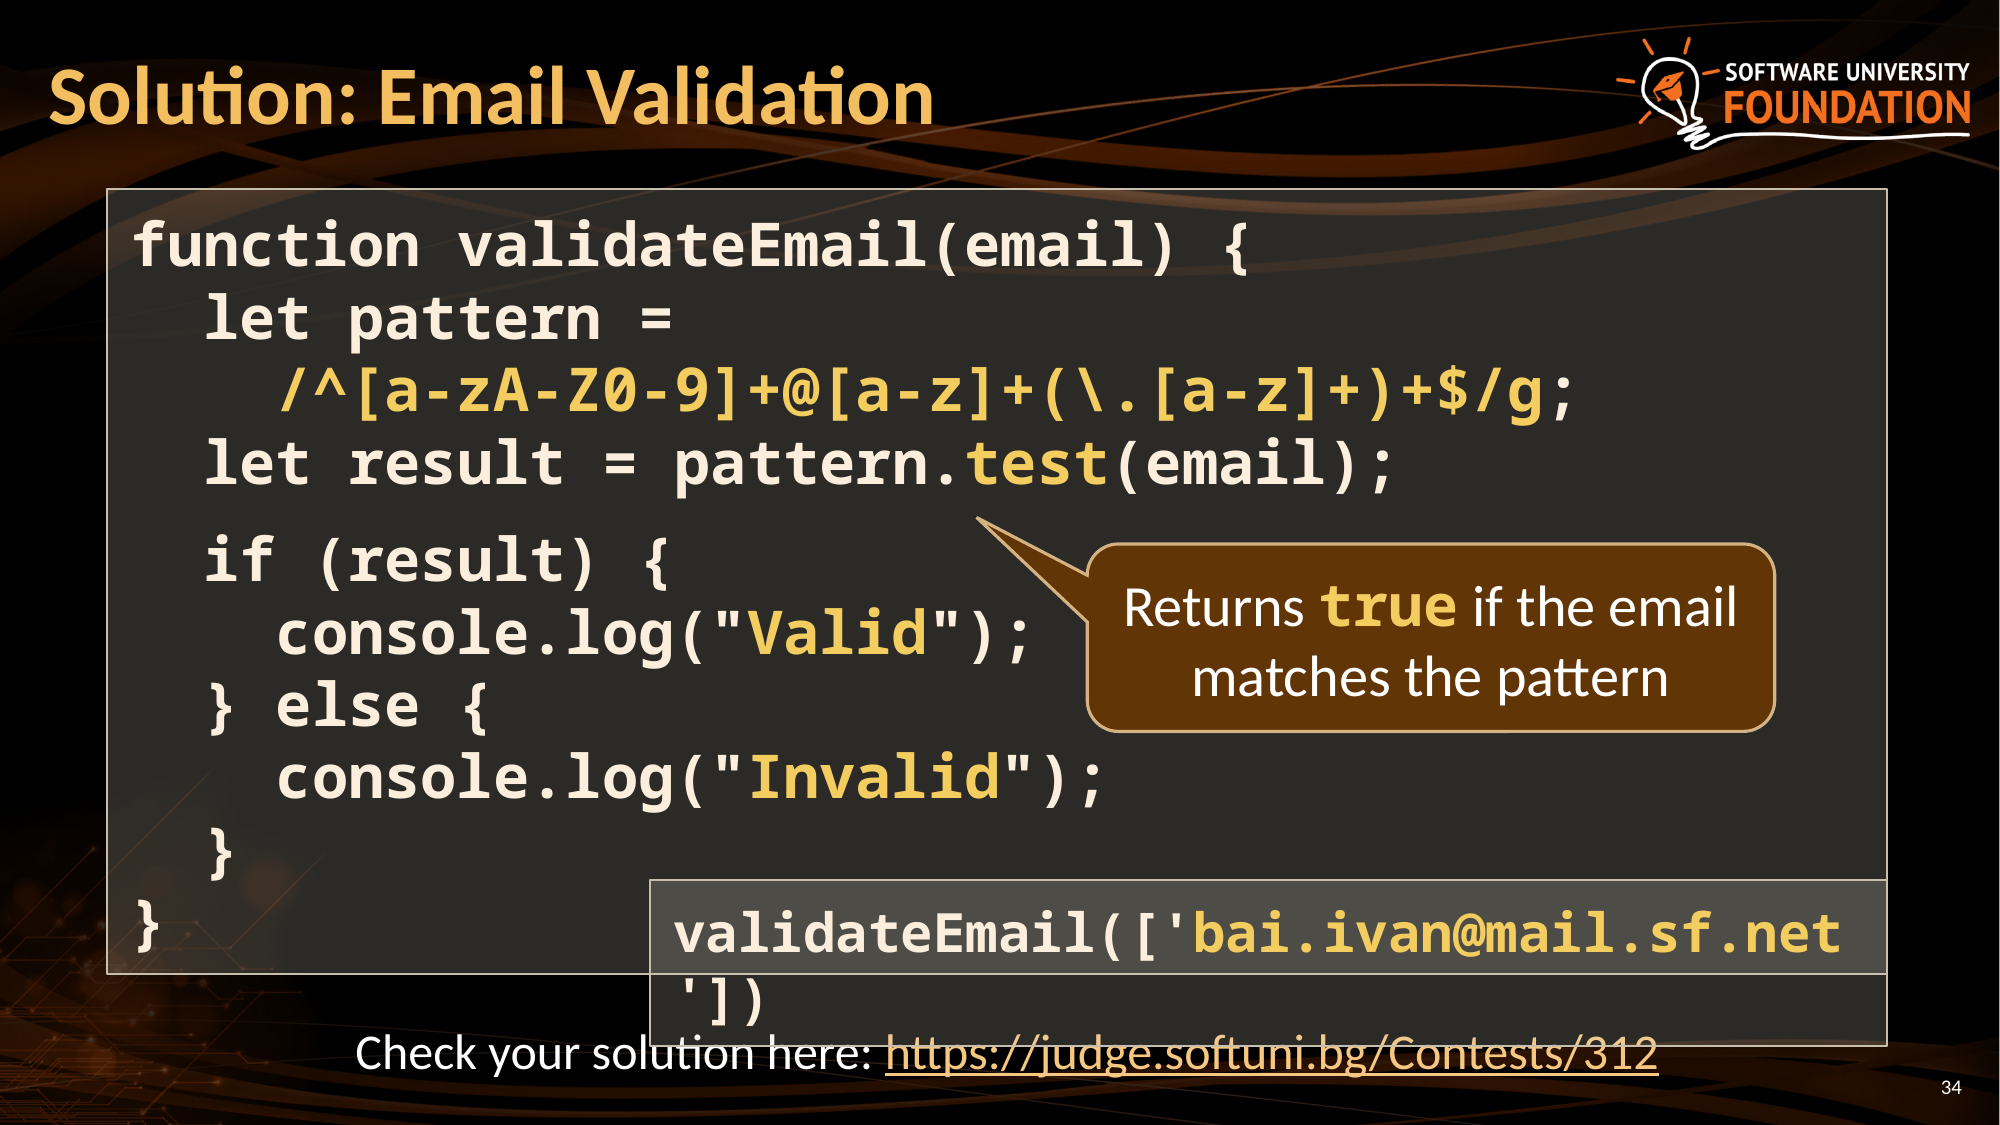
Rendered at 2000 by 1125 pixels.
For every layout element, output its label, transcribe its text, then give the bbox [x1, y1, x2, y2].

text_box Returns true if the email matches the pattern [975, 516, 1776, 733]
text_box validateEmail(['bai.ivan@mail.sf.net']) [649, 880, 1888, 1046]
slide_number 34 [1897, 1070, 1968, 1103]
text_box function validateEmail(email) { let pattern = /^[a-zA-Z0-9]+@[a-z]+(\.[a-z]+)+$/g; let result = pattern.test(email); if (result) { console.log("Valid"); } else { console.log("Invalid"); } } [107, 188, 1888, 974]
picture [0, 0, 2000, 1125]
text_box Check your solution here: https://judge.softuni.bg/Contests/312 [141, 1011, 1873, 1087]
title Solution: Email Validation [30, 6, 1602, 189]
